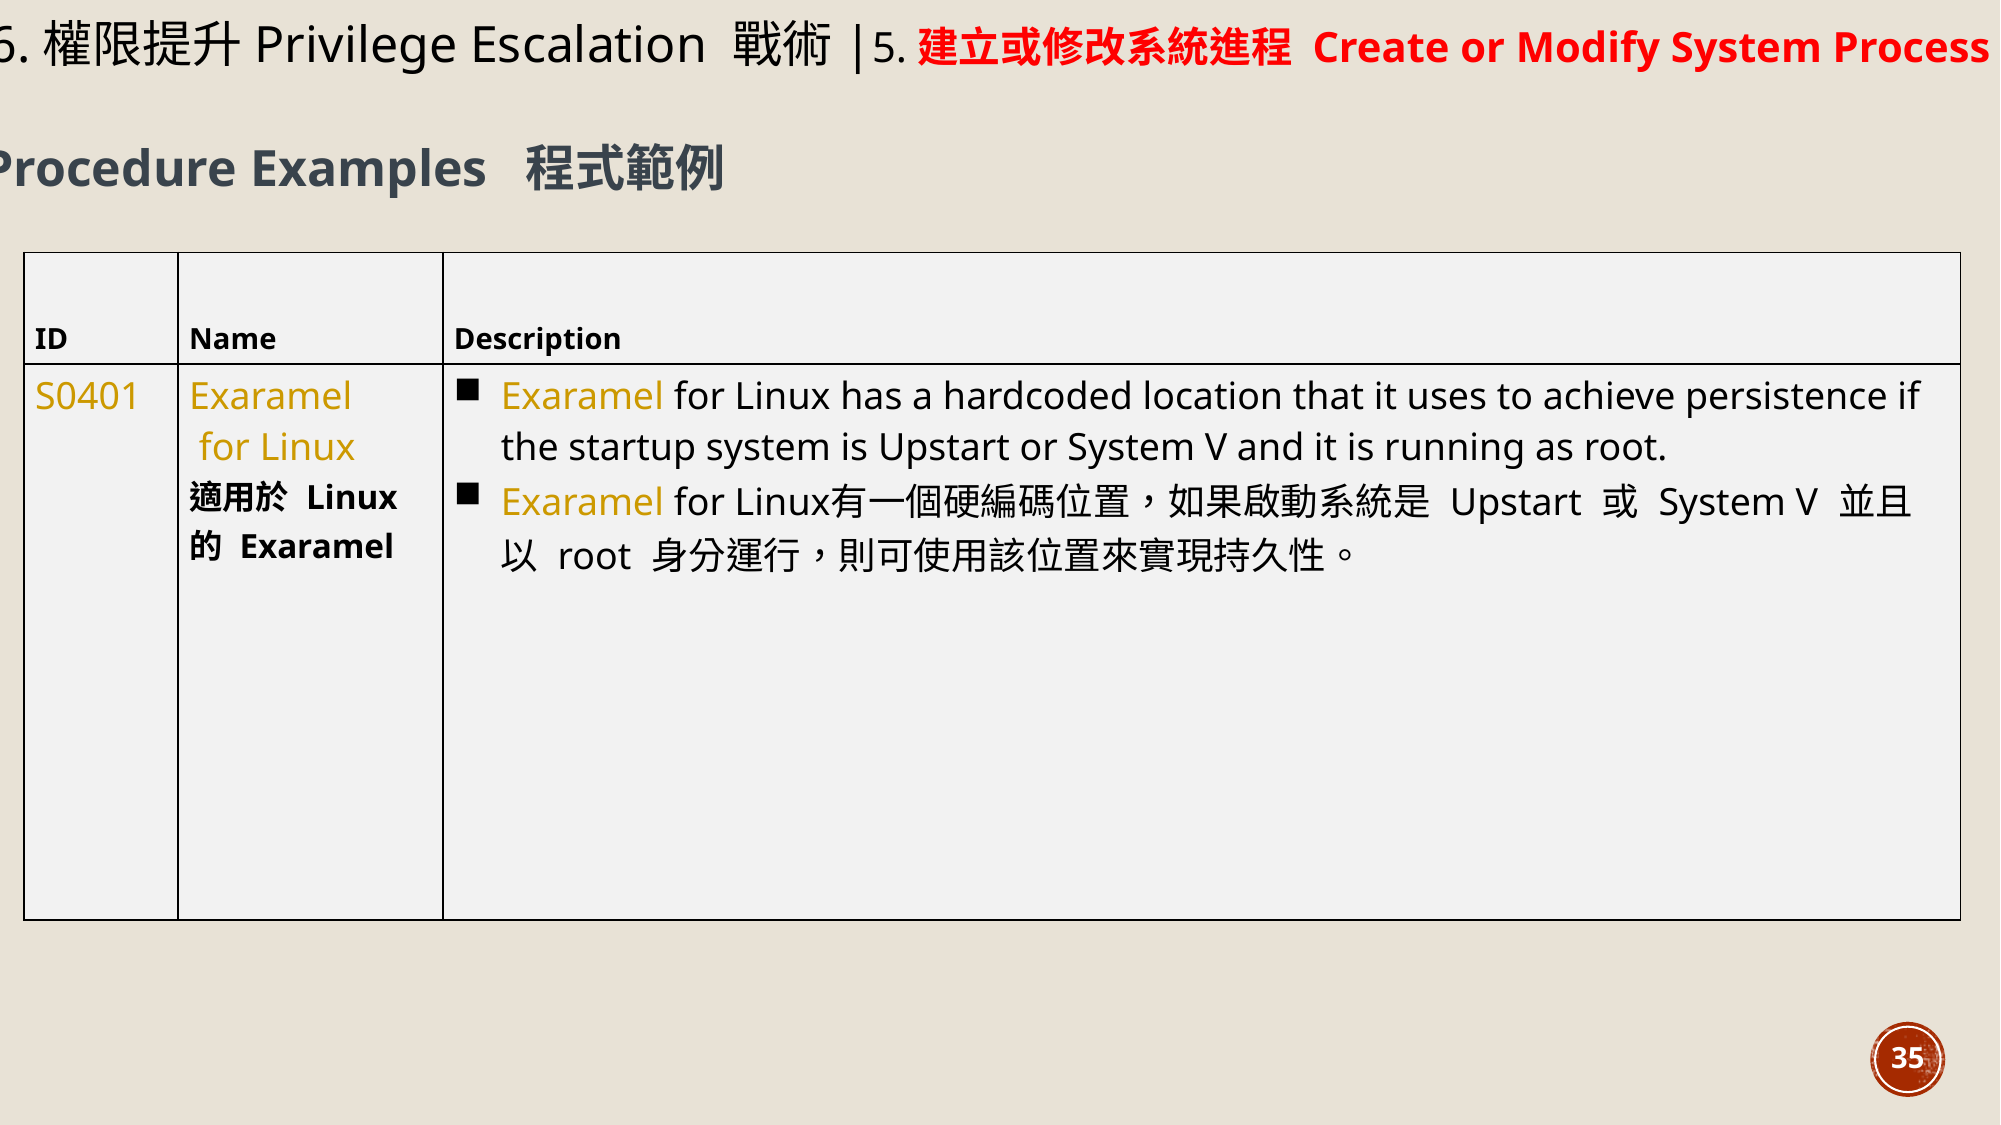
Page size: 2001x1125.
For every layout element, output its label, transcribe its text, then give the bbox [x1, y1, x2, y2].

table_header ID [25, 253, 177, 363]
text_box 6.權限提升Privilege Escalation 戰術|5.建立或修改系統進程 Create or Modify System Process (4)技術 [0, 5, 2000, 81]
table_cell Exaramel for Linux has a hardcoded location that it uses to achieve persistence if the startup system is Upstart or System V and it is running as root. Exaramel for Linux有一個硬編碼位置，如果啟動系統是 Upstart 或 System V 並且以 root 身分運行，則可使用該位置來實現持久性。 [444, 365, 1960, 919]
table_cell S0401 [25, 365, 177, 919]
table_header Name [179, 253, 442, 363]
table_cell Exaramel for Linux 適用於 Linux 的 Exaramel [179, 365, 442, 919]
slide_number 35 [1855, 1028, 1961, 1089]
text_box Procedure Examples 程式範例 [0, 128, 741, 204]
table_header Description [444, 253, 1960, 363]
